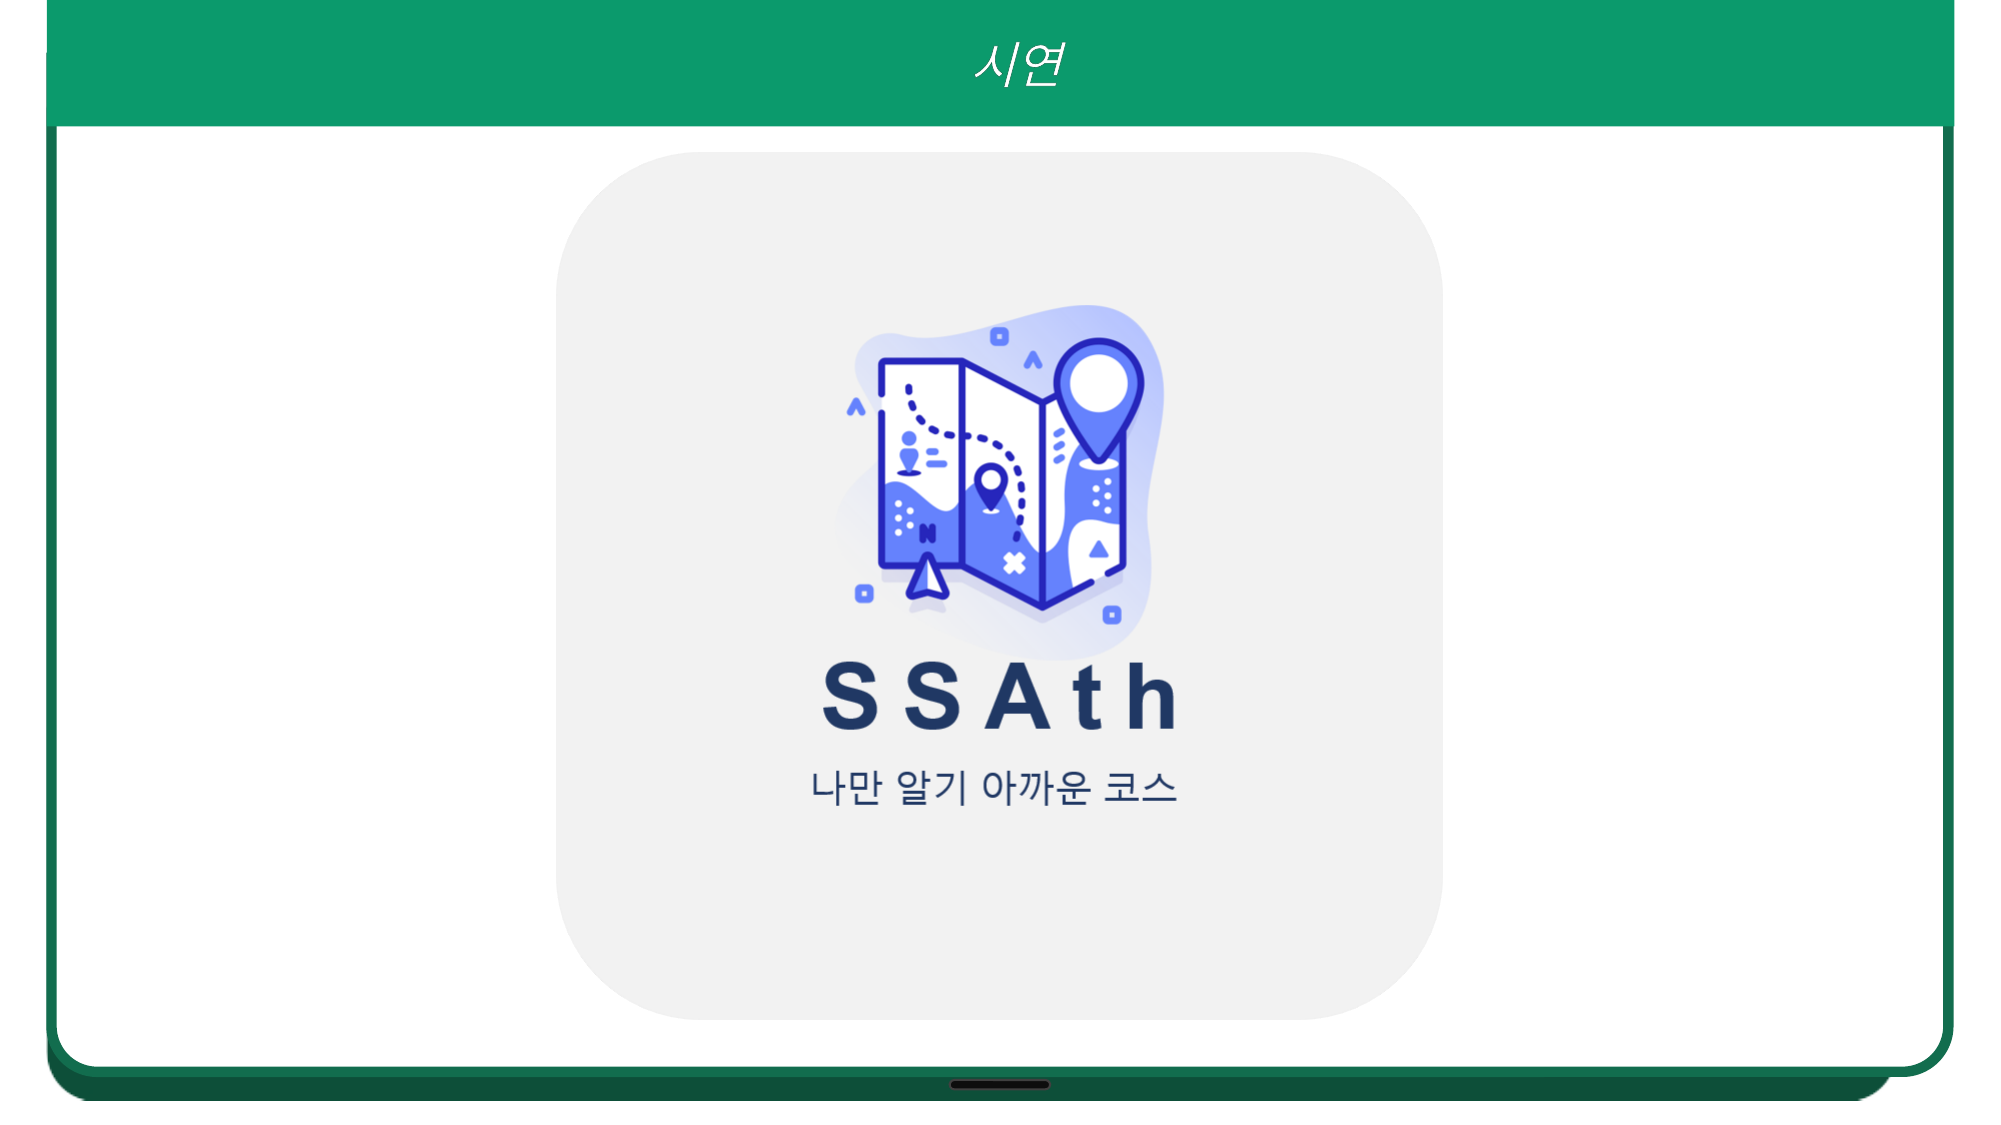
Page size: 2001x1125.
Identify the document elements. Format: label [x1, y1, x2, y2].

picture [556, 152, 1443, 1020]
text_box [46, 0, 1955, 1090]
